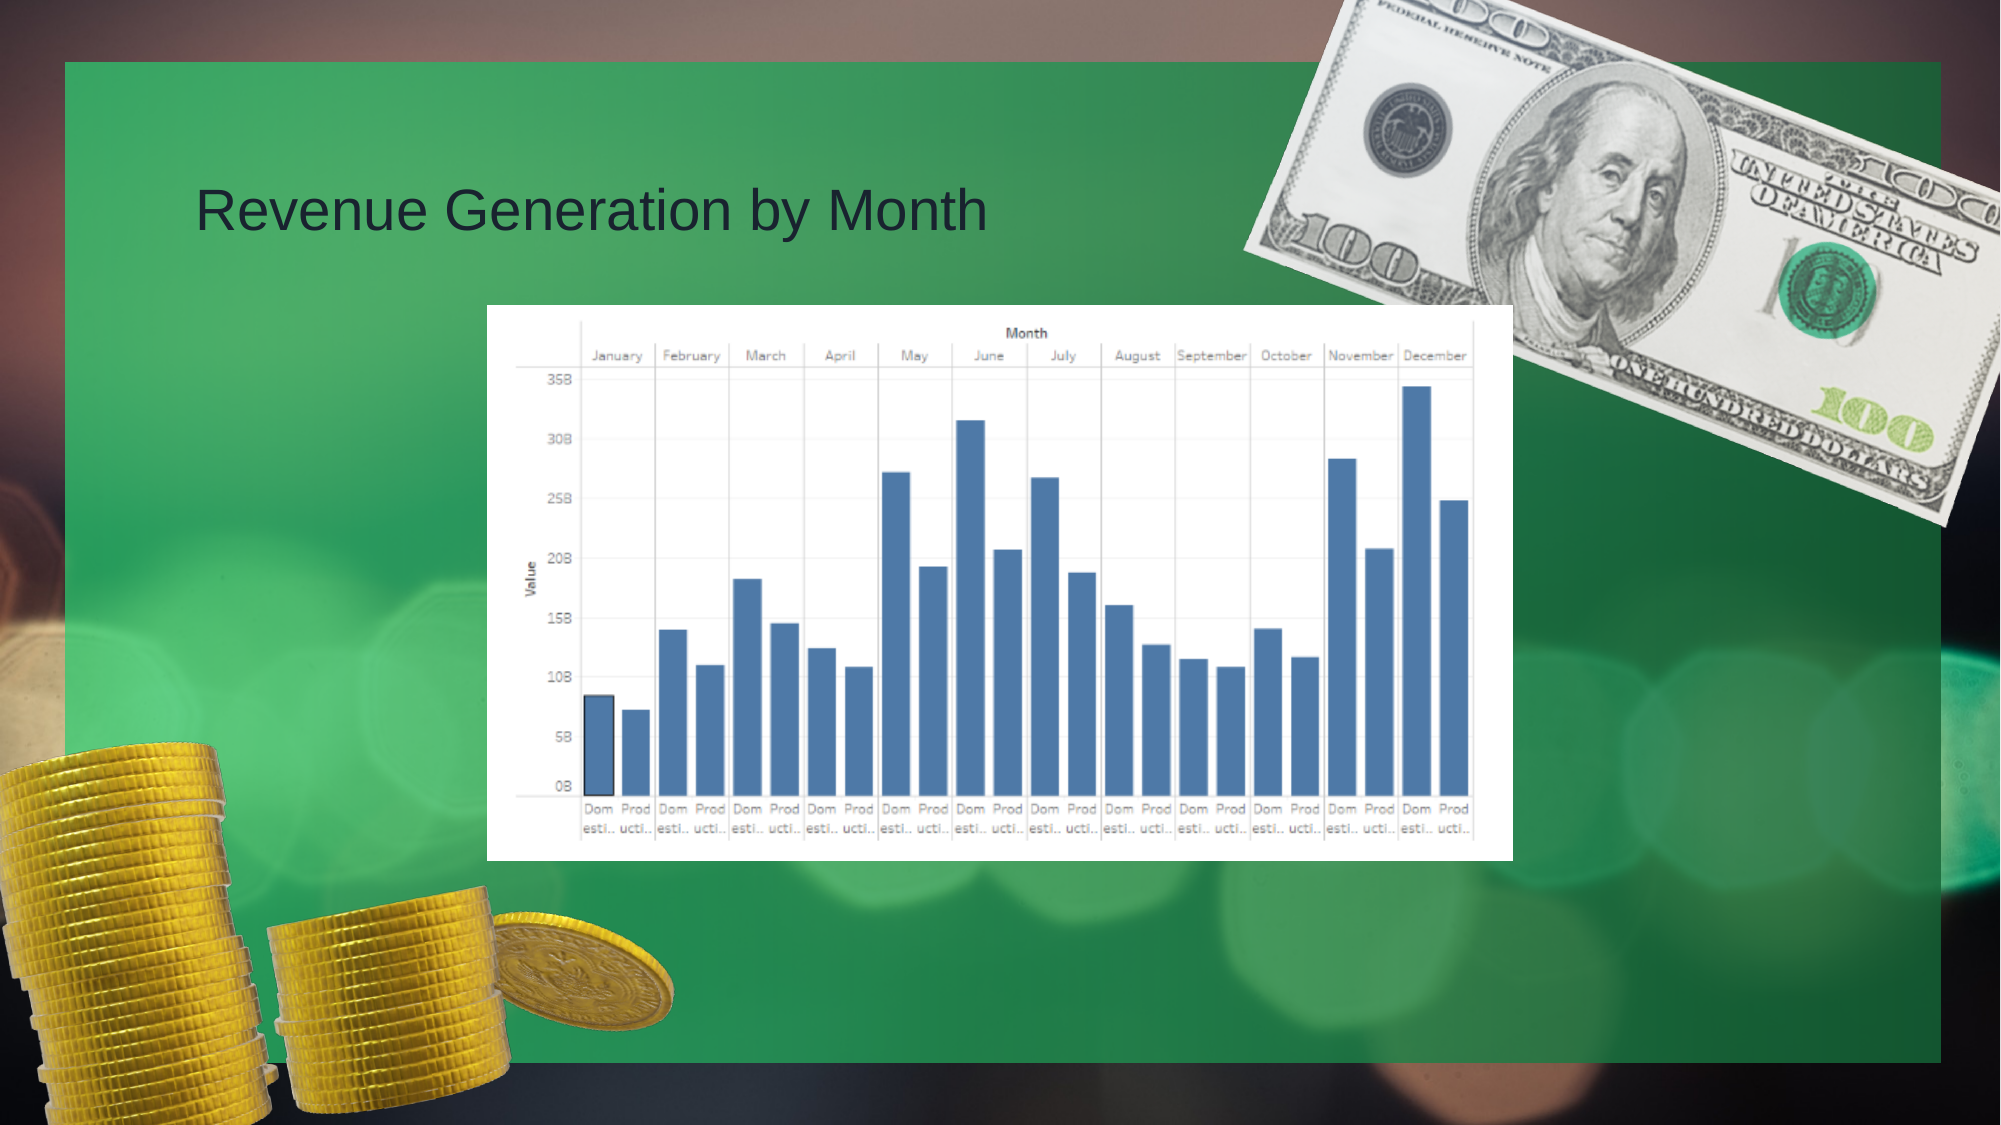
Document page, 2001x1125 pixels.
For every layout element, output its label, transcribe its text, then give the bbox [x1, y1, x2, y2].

picture [0, 0, 2001, 1125]
text_box Revenue Generation by Month [179, 157, 1170, 258]
